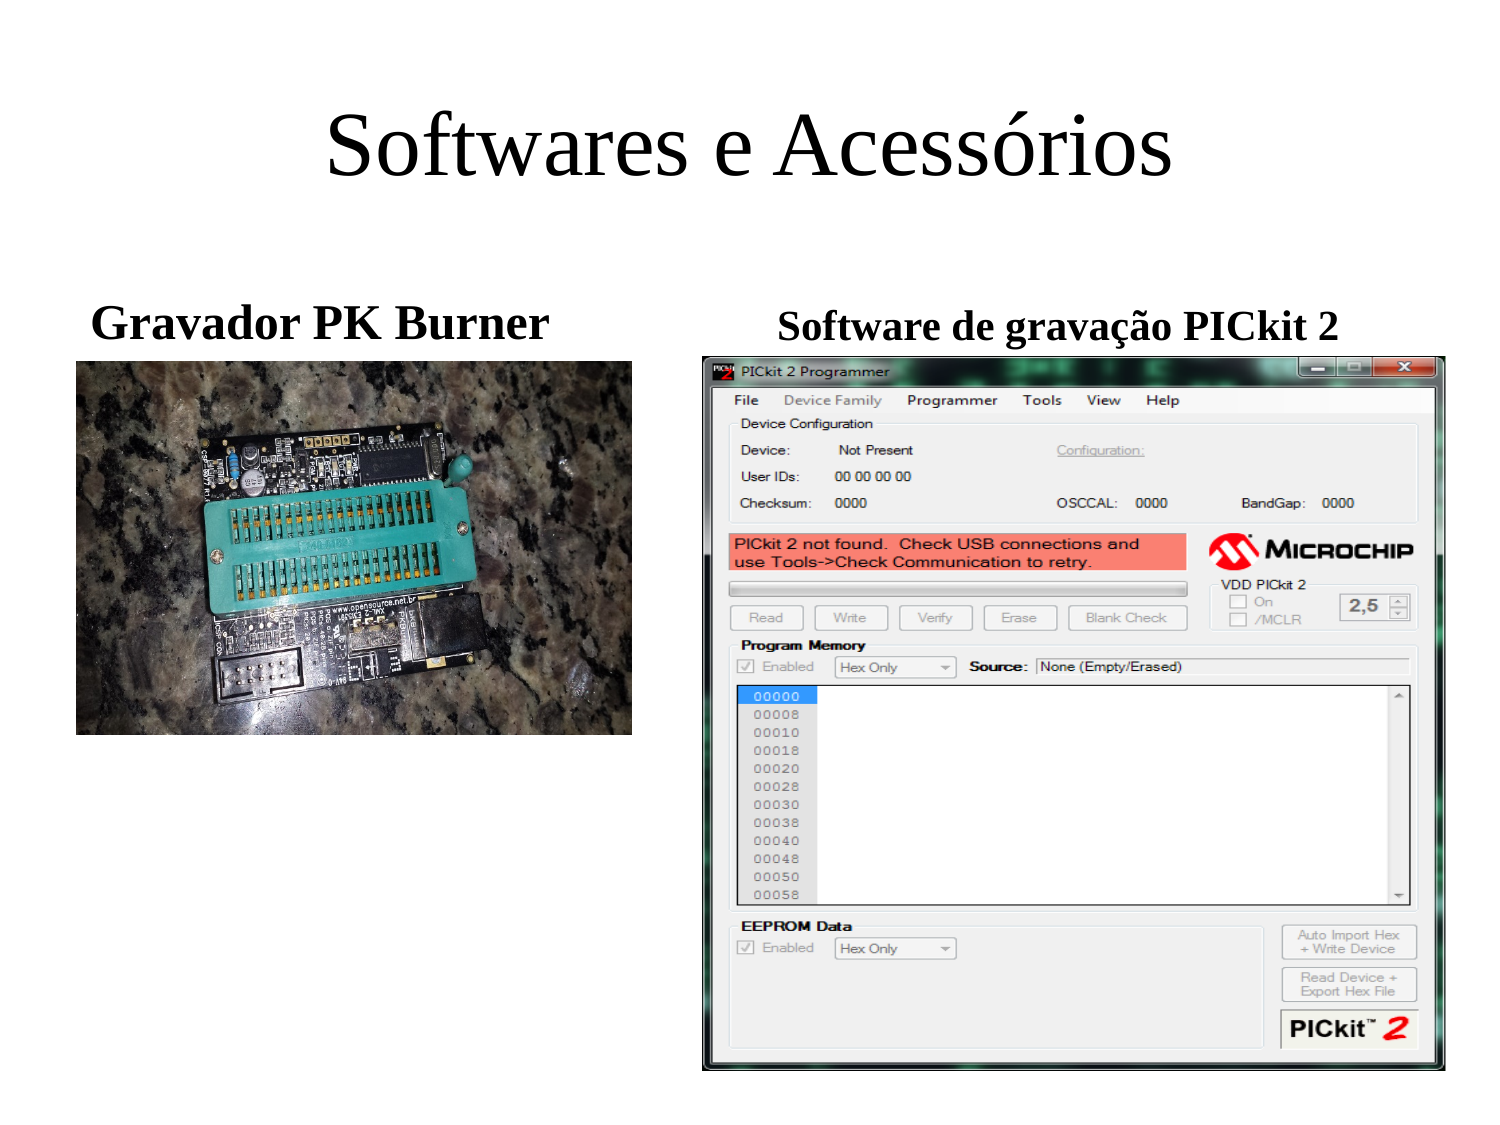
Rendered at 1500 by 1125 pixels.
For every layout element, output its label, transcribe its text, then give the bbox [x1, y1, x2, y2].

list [702, 356, 1448, 1071]
title Softwares e Acessórios [75, 45, 1425, 233]
list Gravador PK Burner [75, 251, 738, 357]
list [76, 361, 633, 735]
list Software de gravação PICkit 2 [761, 251, 1425, 355]
